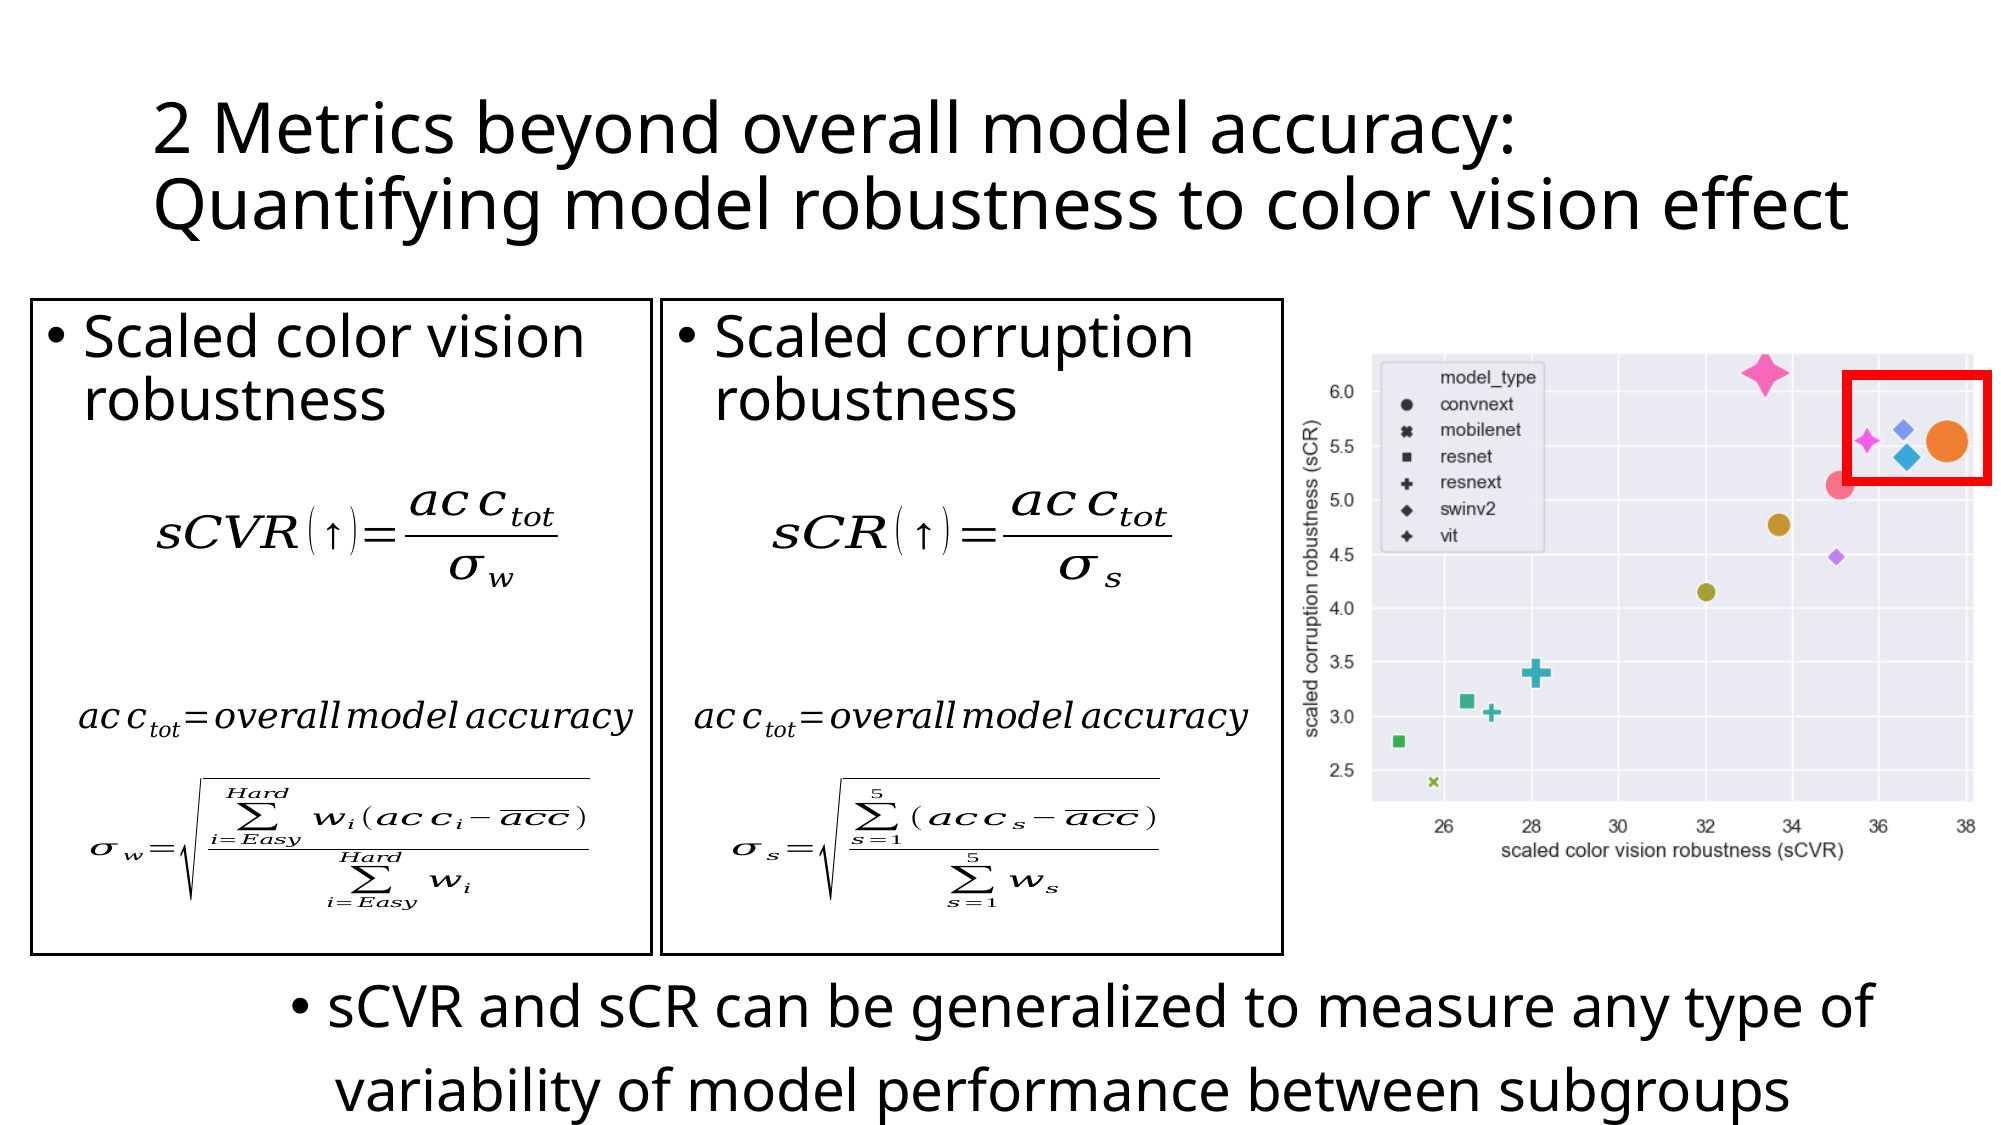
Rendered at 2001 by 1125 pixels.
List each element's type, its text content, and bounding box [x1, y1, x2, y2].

picture [1292, 340, 1988, 873]
text_box Scaled corruption robustness [660, 298, 1284, 956]
text_box sCVR and sCR can be generalized to measure any type of variability of model performance between subgroups [274, 969, 2000, 1125]
title 2 Metrics beyond overall model accuracy: Quantifying model robustness to color vision effect [137, 59, 1940, 278]
list Scaled color vision robustness [30, 298, 653, 956]
